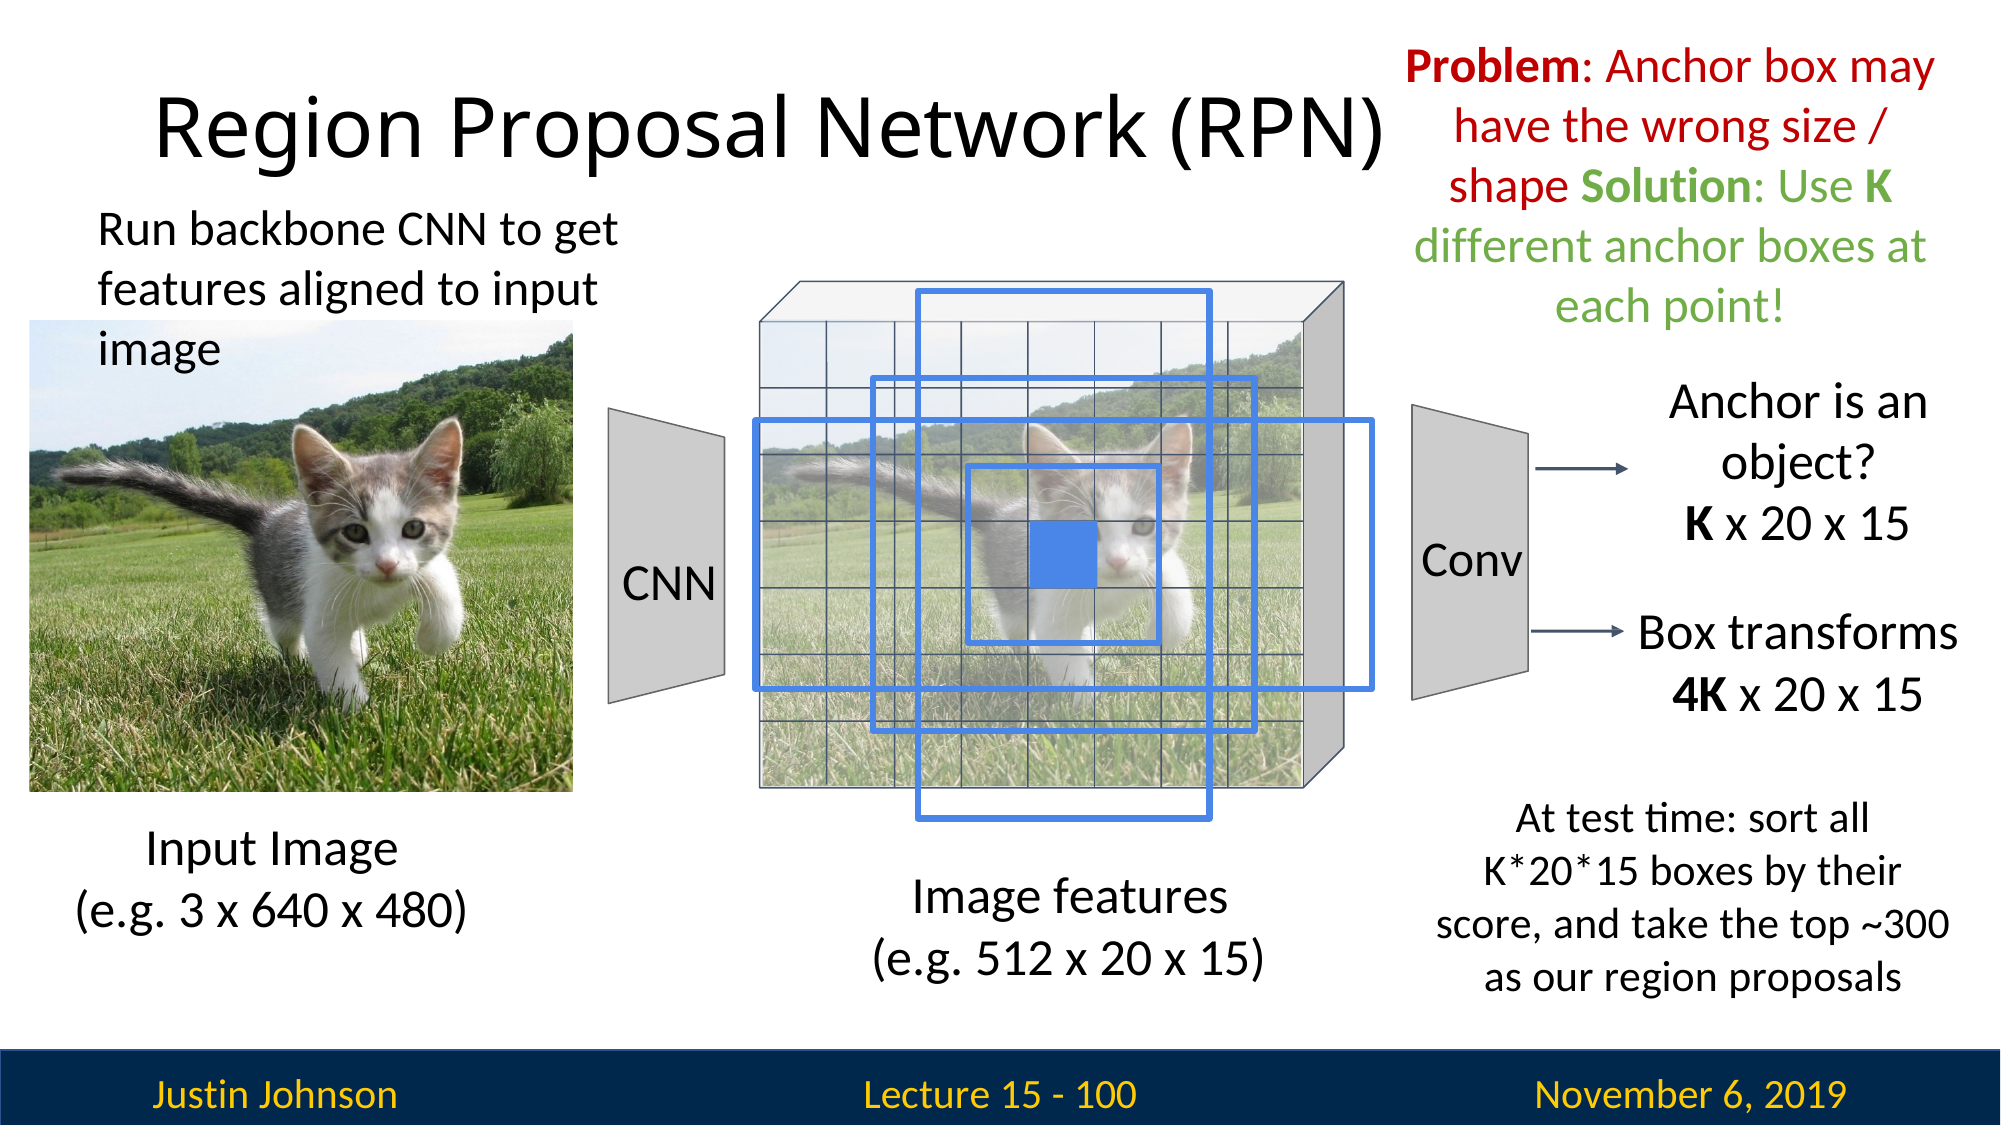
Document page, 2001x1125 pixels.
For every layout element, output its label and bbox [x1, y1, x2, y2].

text_box [71, 814, 472, 939]
text_box [755, 281, 1372, 819]
text_box [1531, 624, 1625, 638]
text_box [1385, 32, 1954, 333]
text_box [1666, 366, 1931, 551]
text_box [1432, 788, 1952, 1001]
text_box [1535, 462, 1629, 476]
text_box [861, 1067, 1139, 1118]
text_box [608, 408, 725, 704]
text_box [1637, 597, 1959, 723]
text_box [29, 195, 733, 792]
title [73, 41, 1385, 262]
slide_number [1532, 1066, 1850, 1125]
text_box [1412, 404, 1529, 701]
footer [150, 1066, 400, 1125]
text_box [868, 862, 1269, 986]
